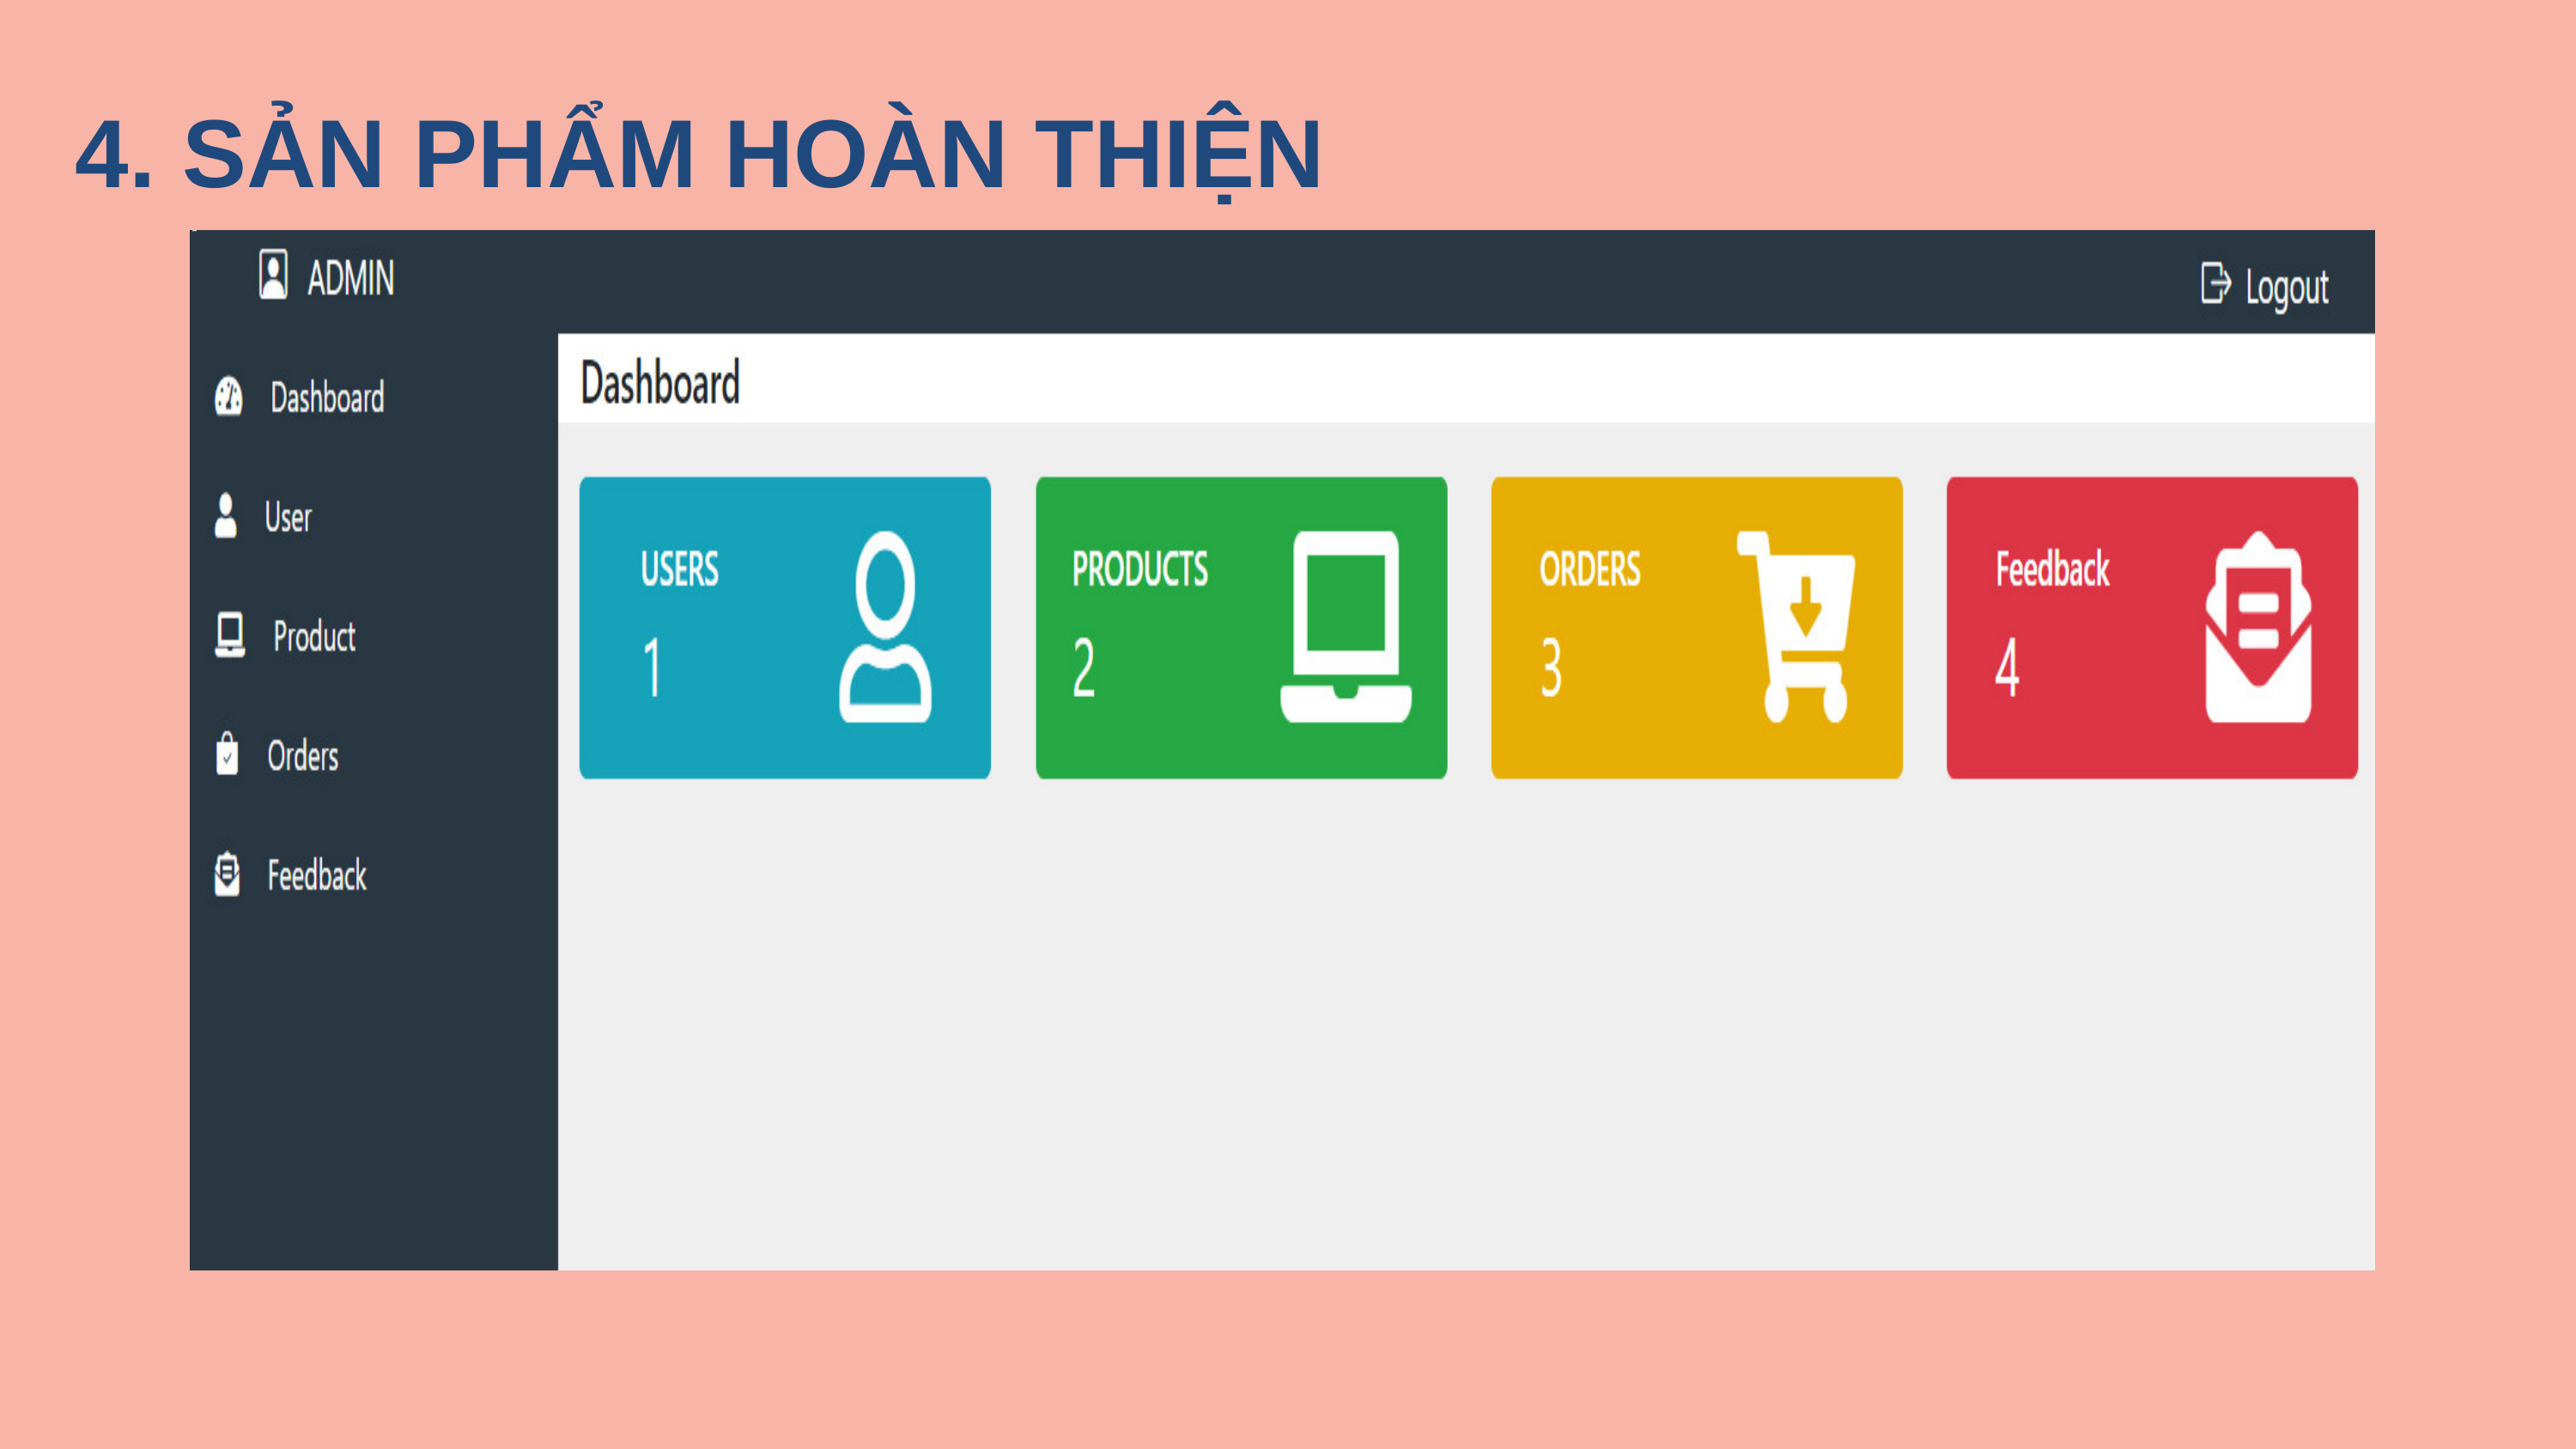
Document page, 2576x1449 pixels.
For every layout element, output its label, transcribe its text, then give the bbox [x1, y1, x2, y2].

text_box 4. SẢN PHẨM HOÀN THIỆN [75, 58, 1428, 207]
picture [190, 230, 2375, 1270]
